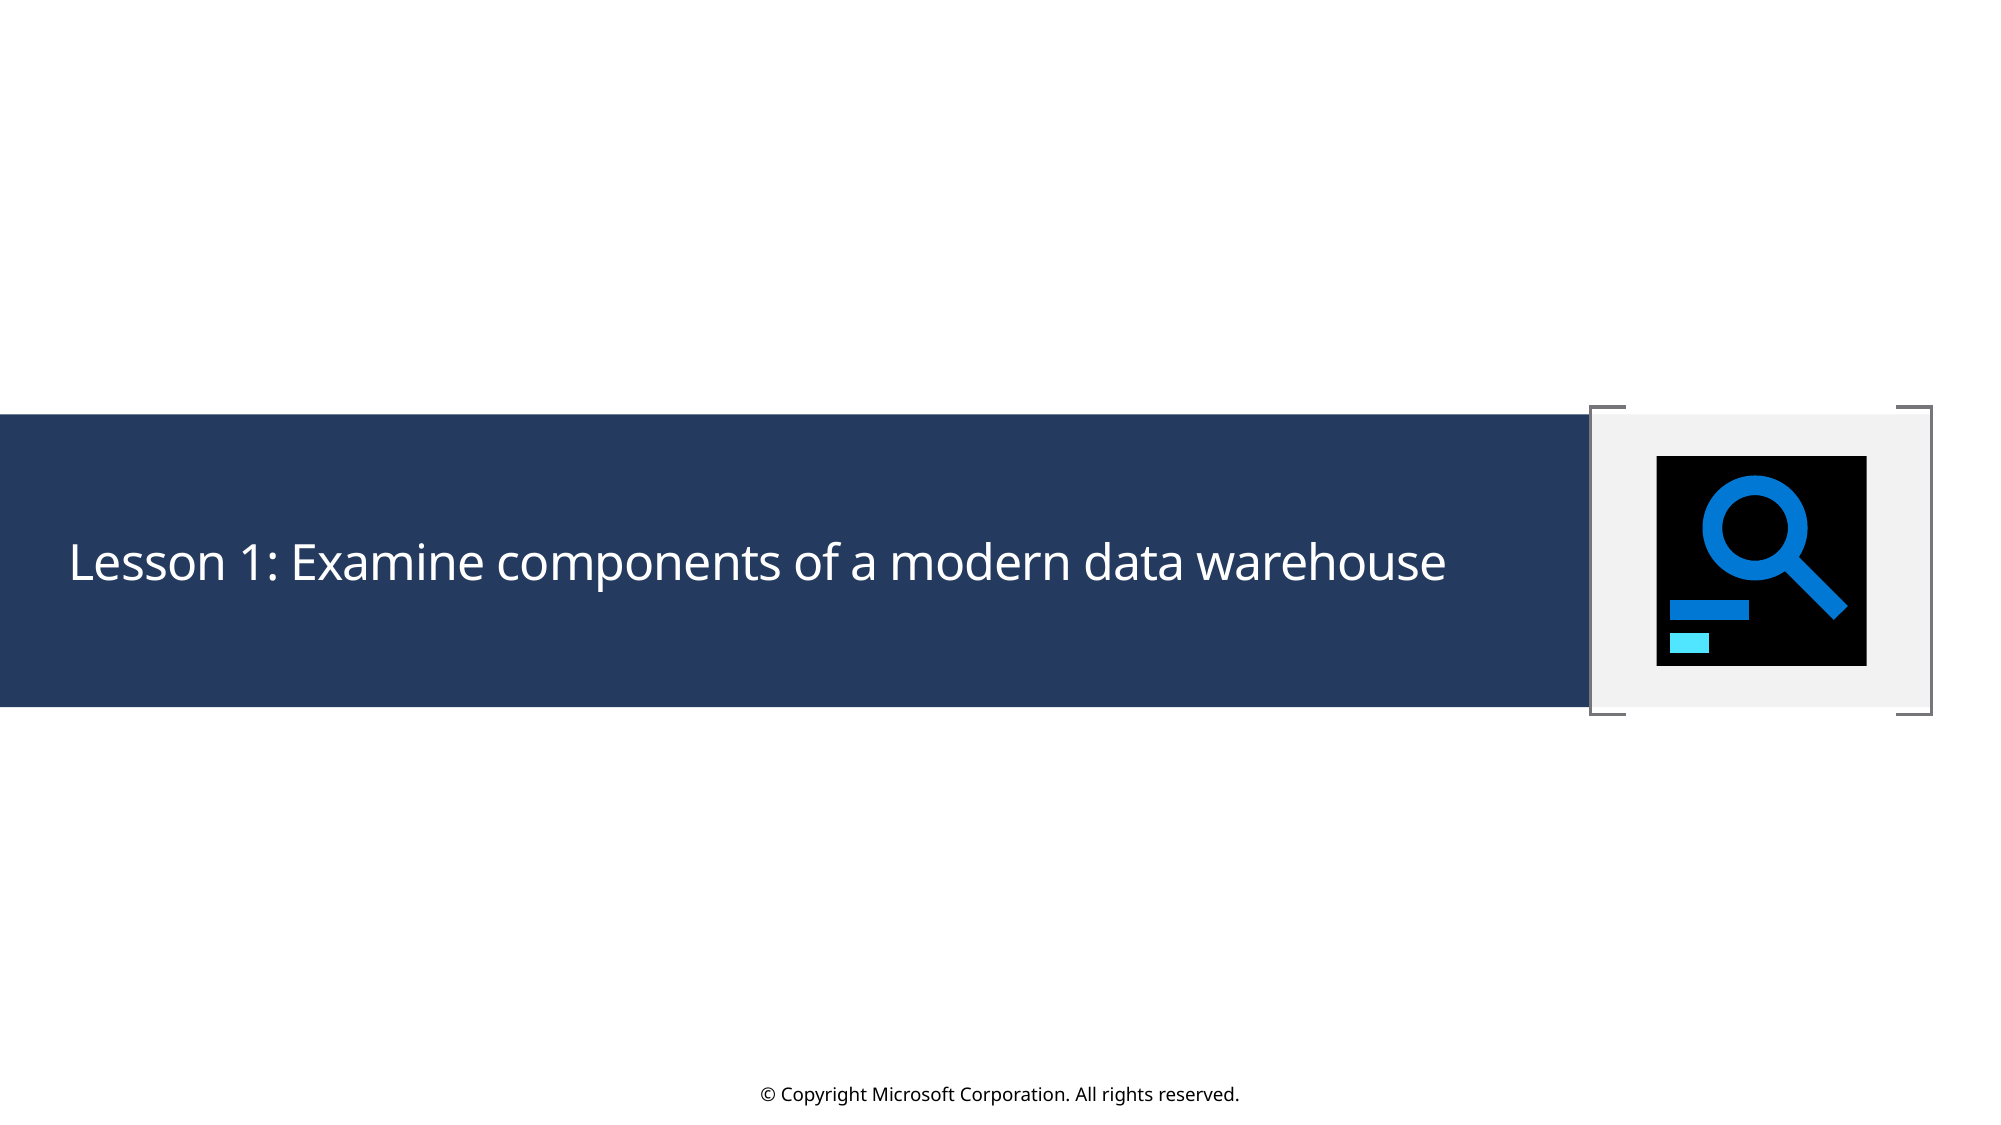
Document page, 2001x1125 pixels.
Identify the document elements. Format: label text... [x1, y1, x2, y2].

title Lesson 1: Examine components of a modern data warehouse [68, 414, 1577, 708]
picture [1656, 455, 1867, 667]
